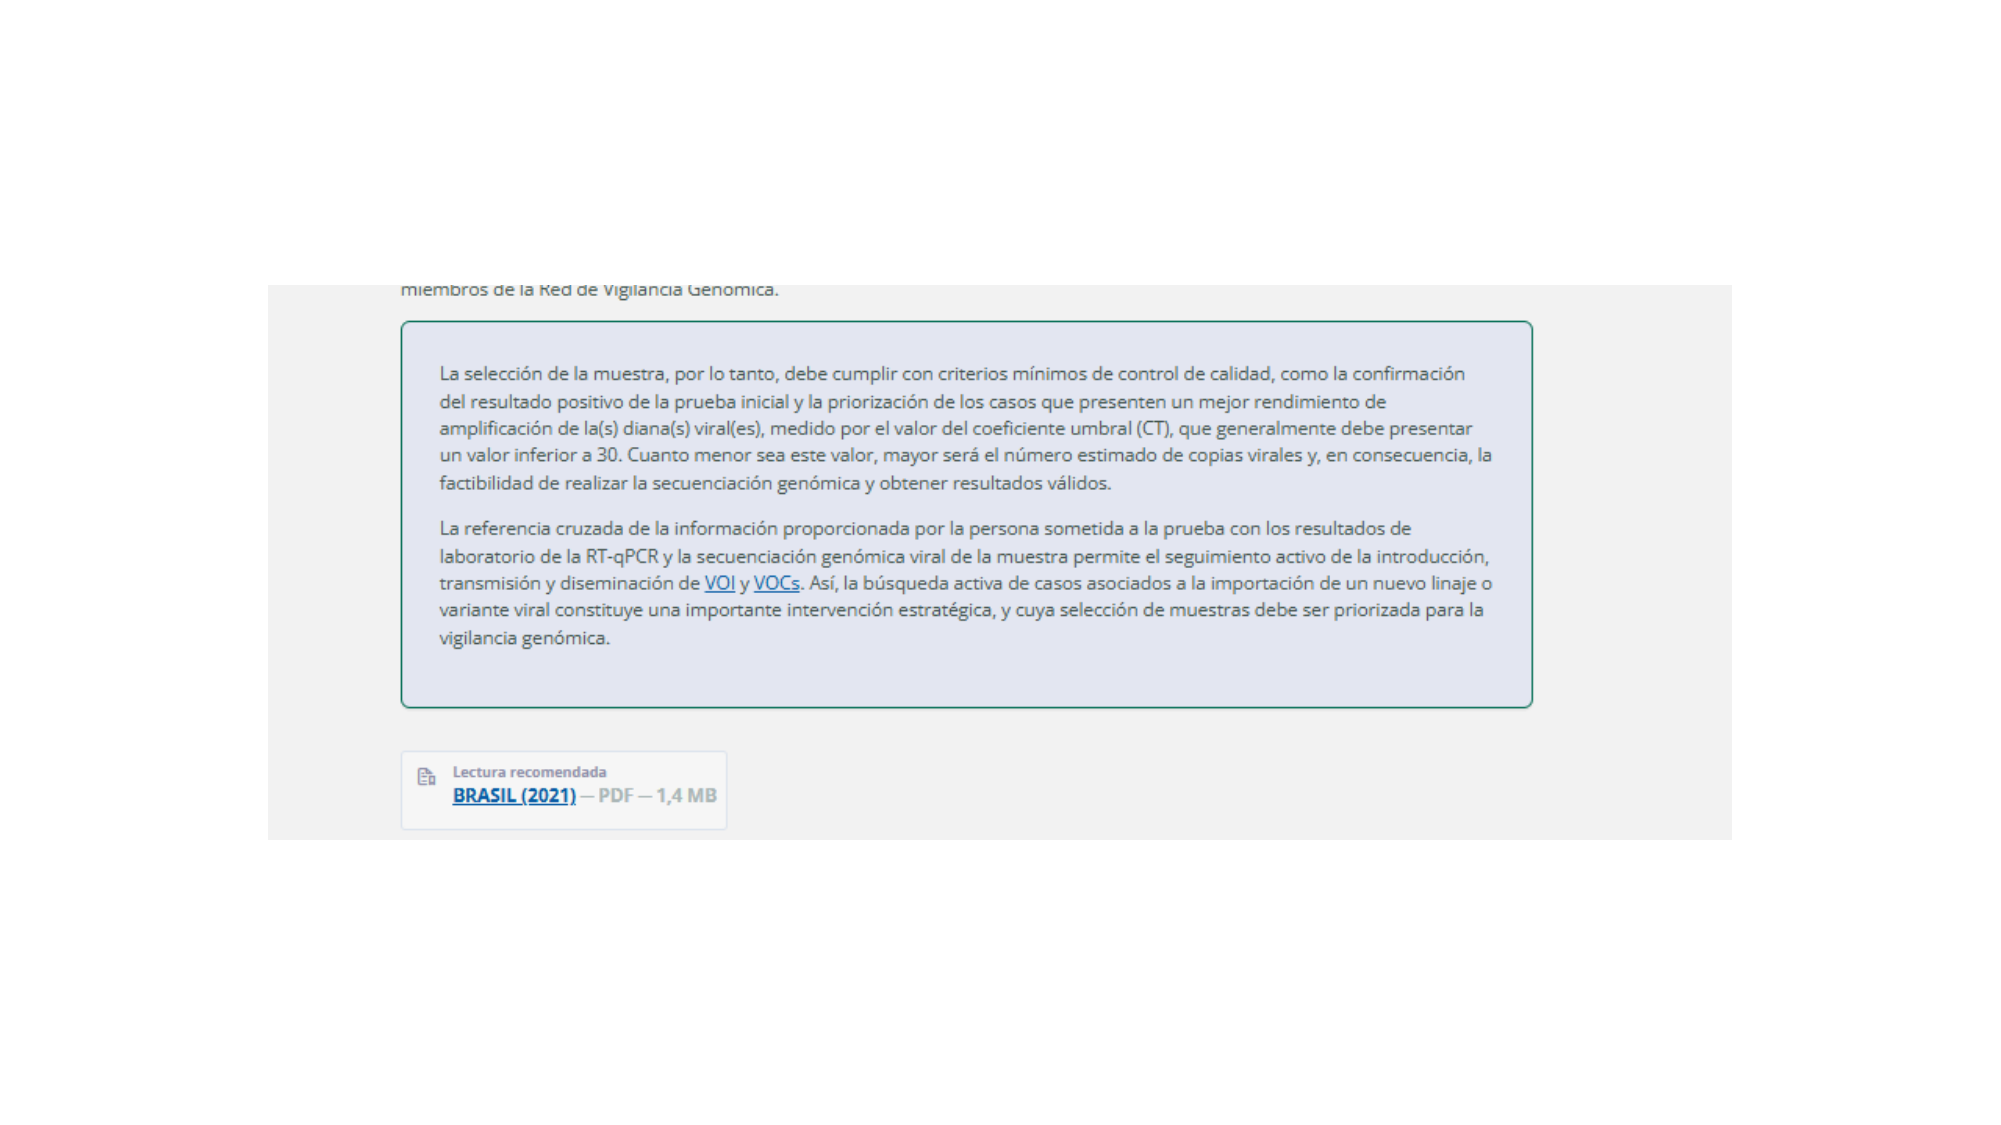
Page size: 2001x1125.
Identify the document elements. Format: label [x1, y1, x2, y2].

picture [268, 284, 1732, 841]
